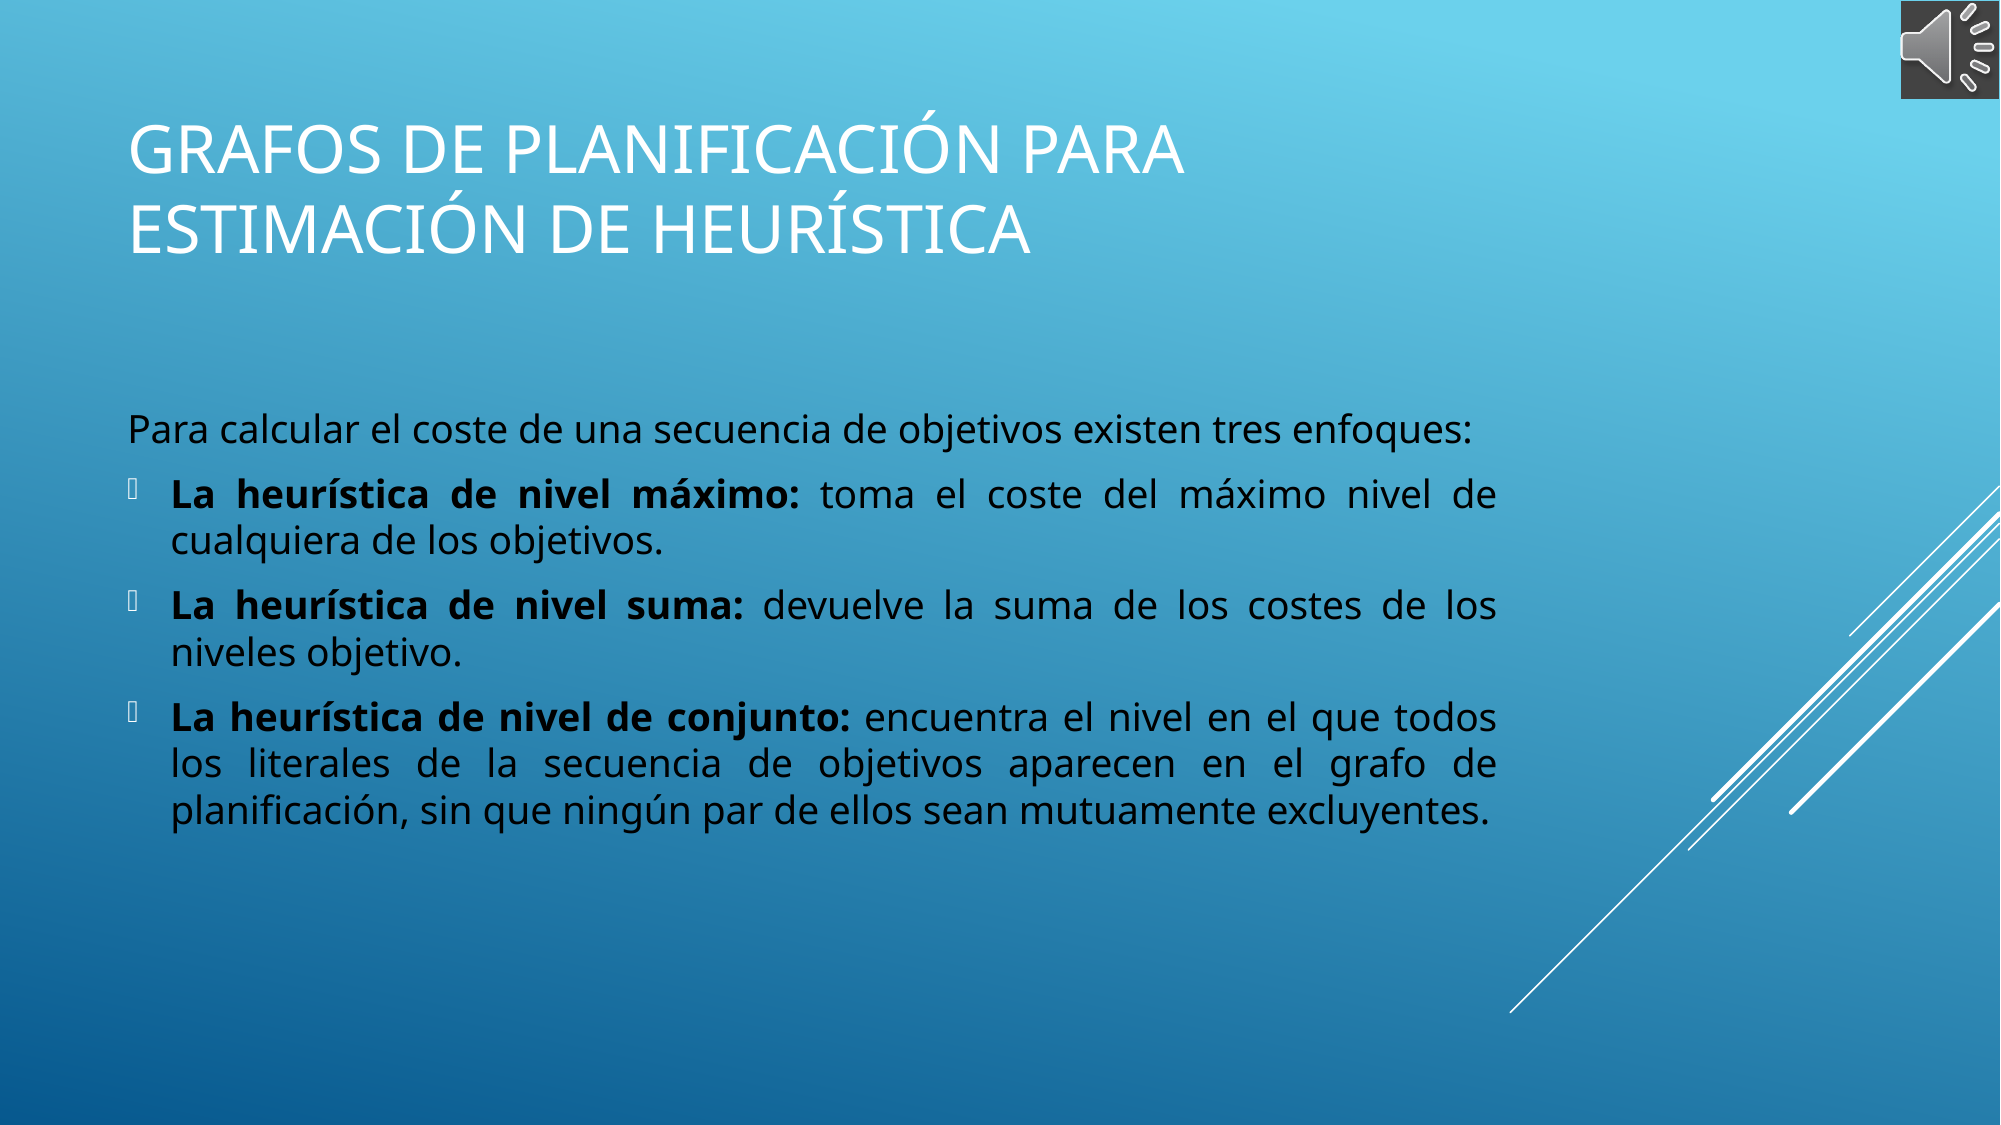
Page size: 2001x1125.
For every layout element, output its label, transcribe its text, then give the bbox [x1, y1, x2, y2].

title GRAFOS DE PLANIFICACIÓN para estimación de heurística [112, 62, 1579, 311]
list Para calcular el coste de una secuencia de objetivos existen tres enfoques: La heurística de nivel máximo: toma el coste del máximo nivel de cualquiera de los objetivos. La heurística de nivel suma: devuelve la suma de los costes de los niveles objetivo. La heurística de nivel de conjunto: encuentra el nivel en el que todos los literales de la secuencia de objetivos aparecen en el grafo de planificación, sin que ningún par de ellos sean mutuamente excluyentes. [112, 384, 1513, 912]
picture [1899, 0, 2000, 101]
